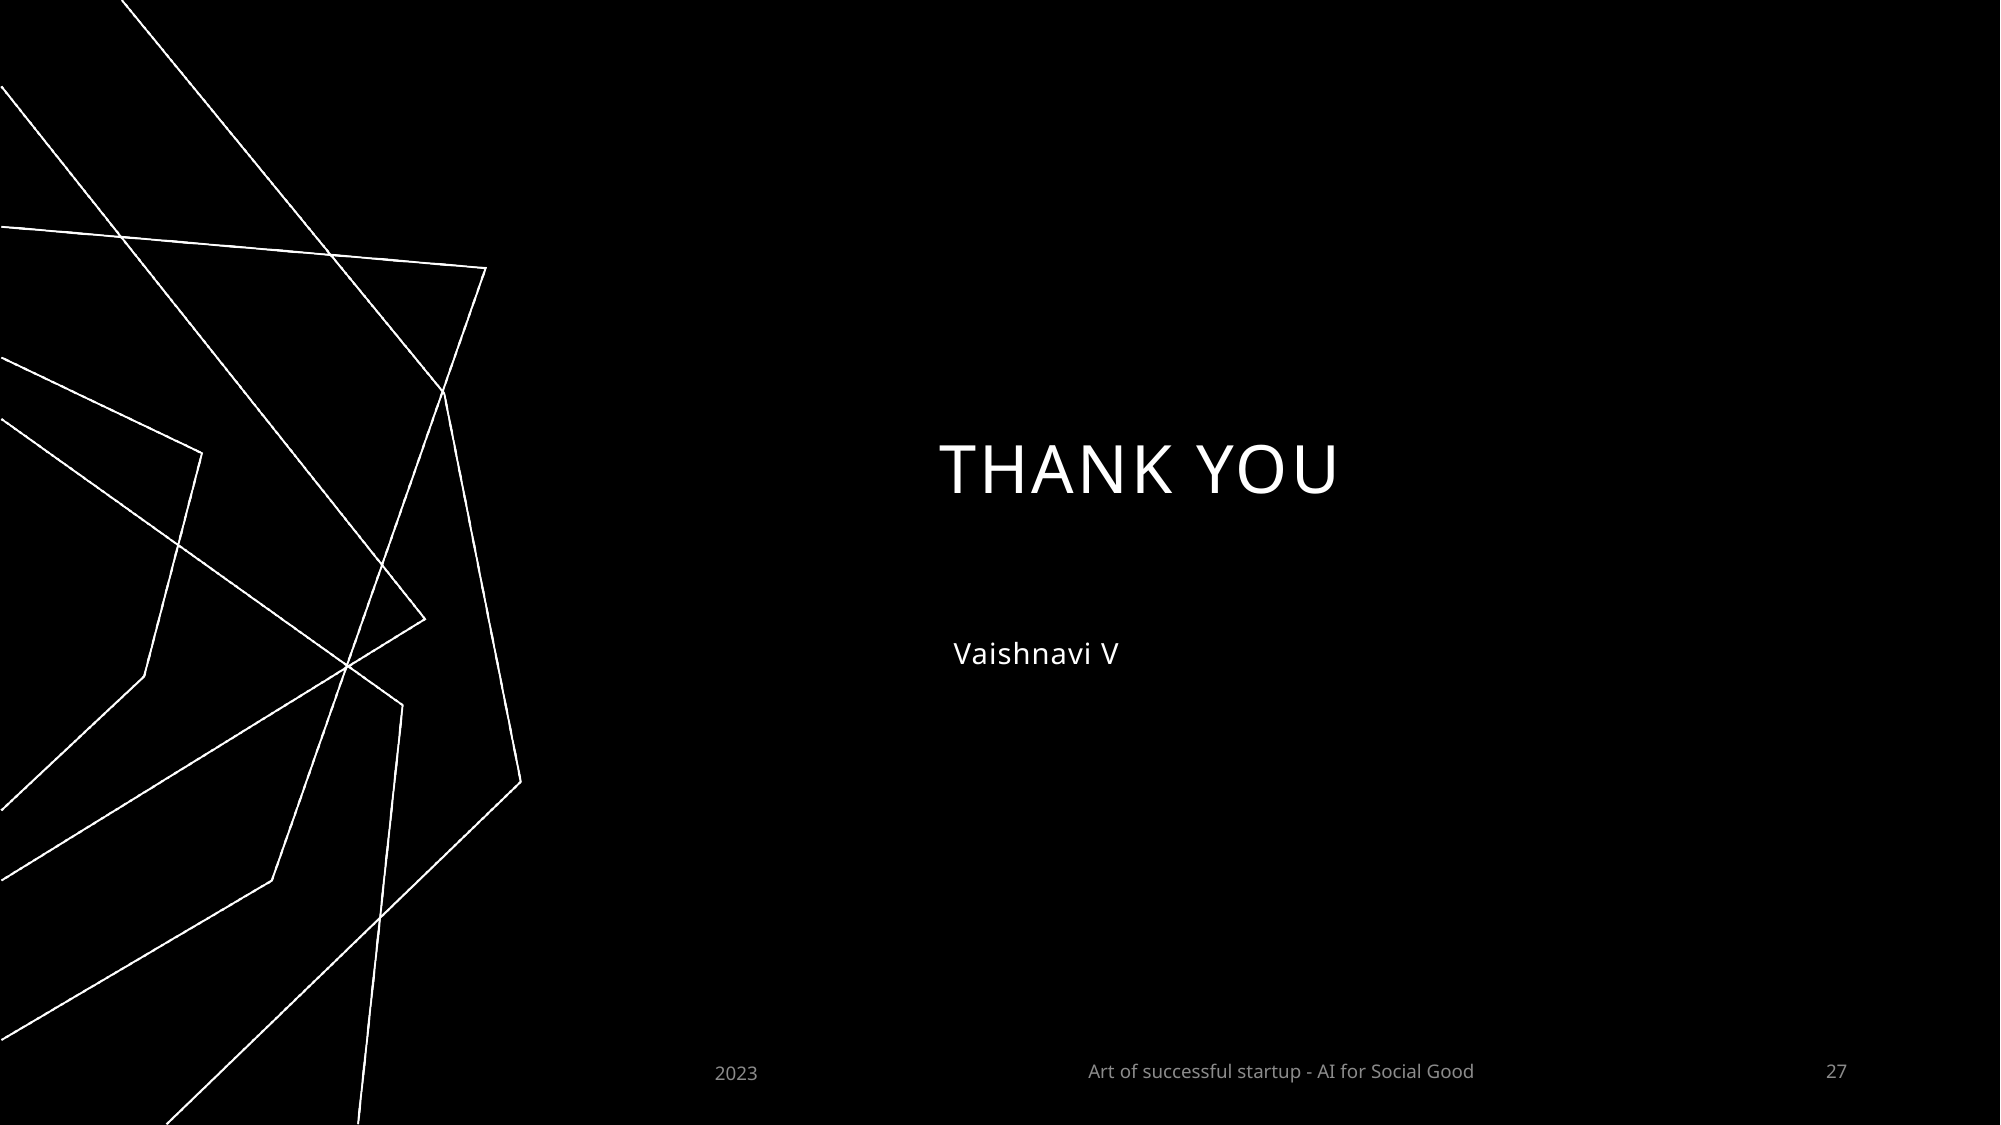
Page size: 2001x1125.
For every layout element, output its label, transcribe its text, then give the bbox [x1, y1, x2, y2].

subtitle Vaishnavi V [938, 609, 1625, 939]
slide_number 27 [1571, 1042, 1863, 1103]
picture [0, 0, 522, 1125]
title THANK YOU [924, 265, 1610, 516]
footer Art of successful startup - AI for Social Good [1062, 1042, 1500, 1103]
slide_number 2023 [699, 1042, 992, 1103]
